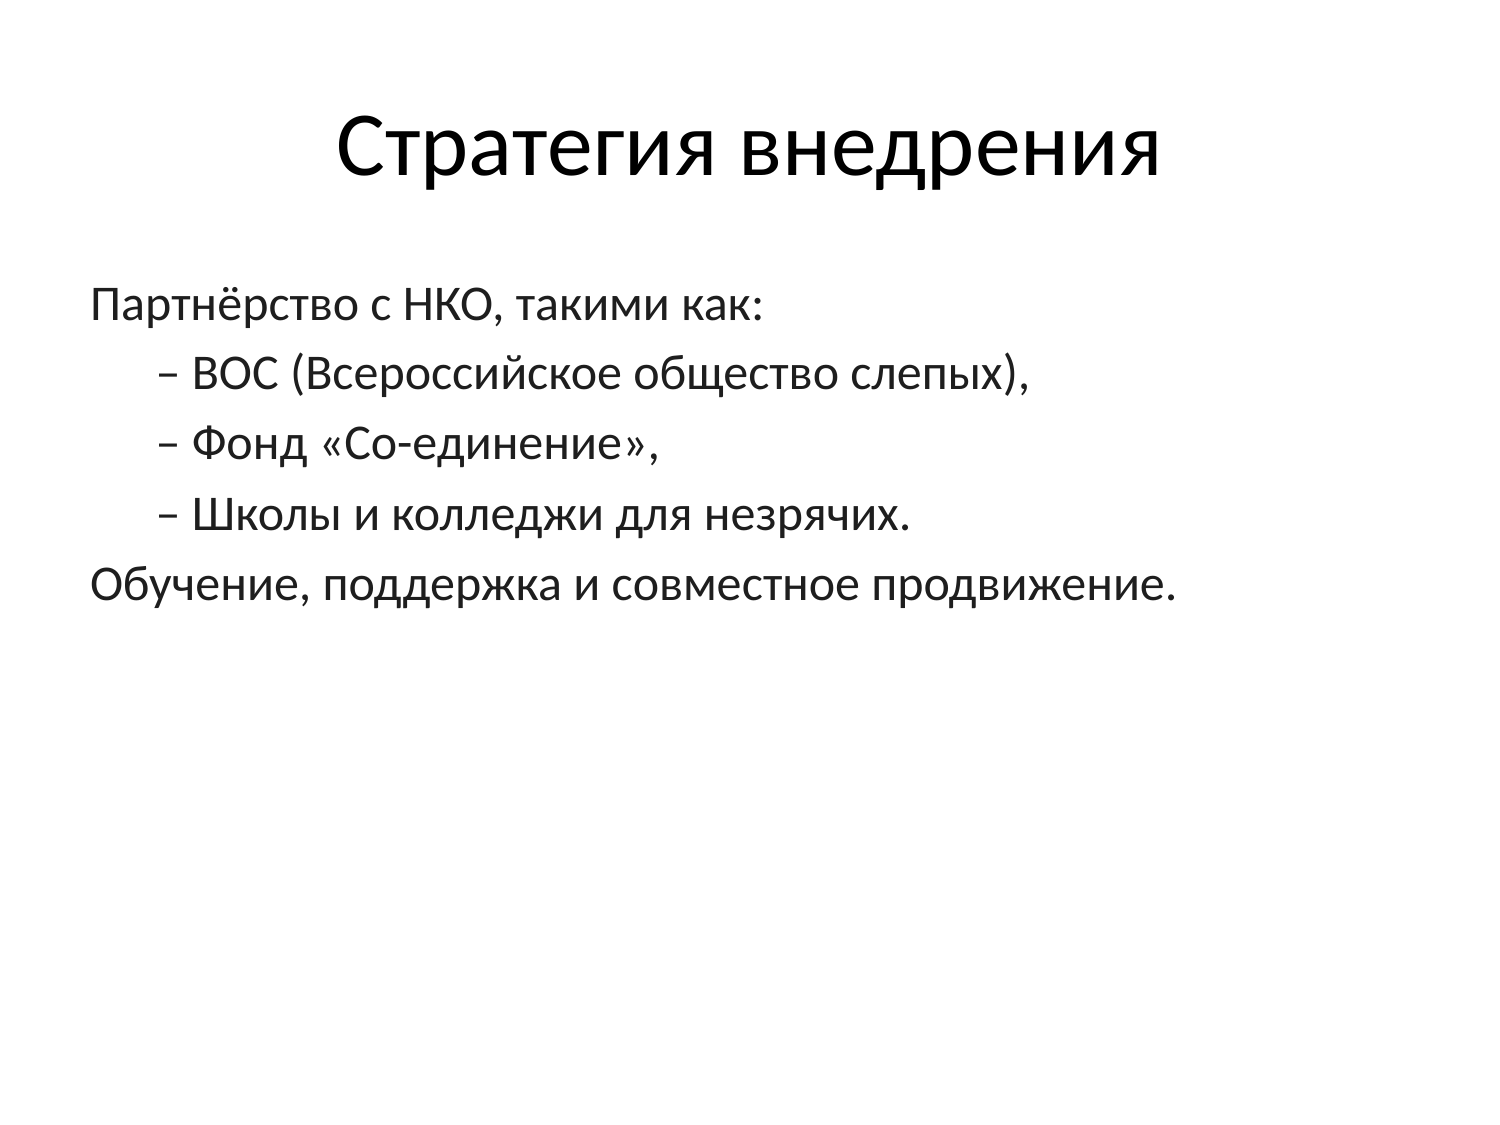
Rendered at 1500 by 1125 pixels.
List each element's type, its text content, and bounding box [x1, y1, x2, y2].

list Партнёрство с НКО, такими как: – ВОС (Всероссийское общество слепых), – Фонд «Со-единение», – Школы и колледжи для незрячих. Обучение, поддержка и совместное продвижение. [75, 262, 1425, 674]
title Стратегия внедрения [75, 45, 1425, 233]
